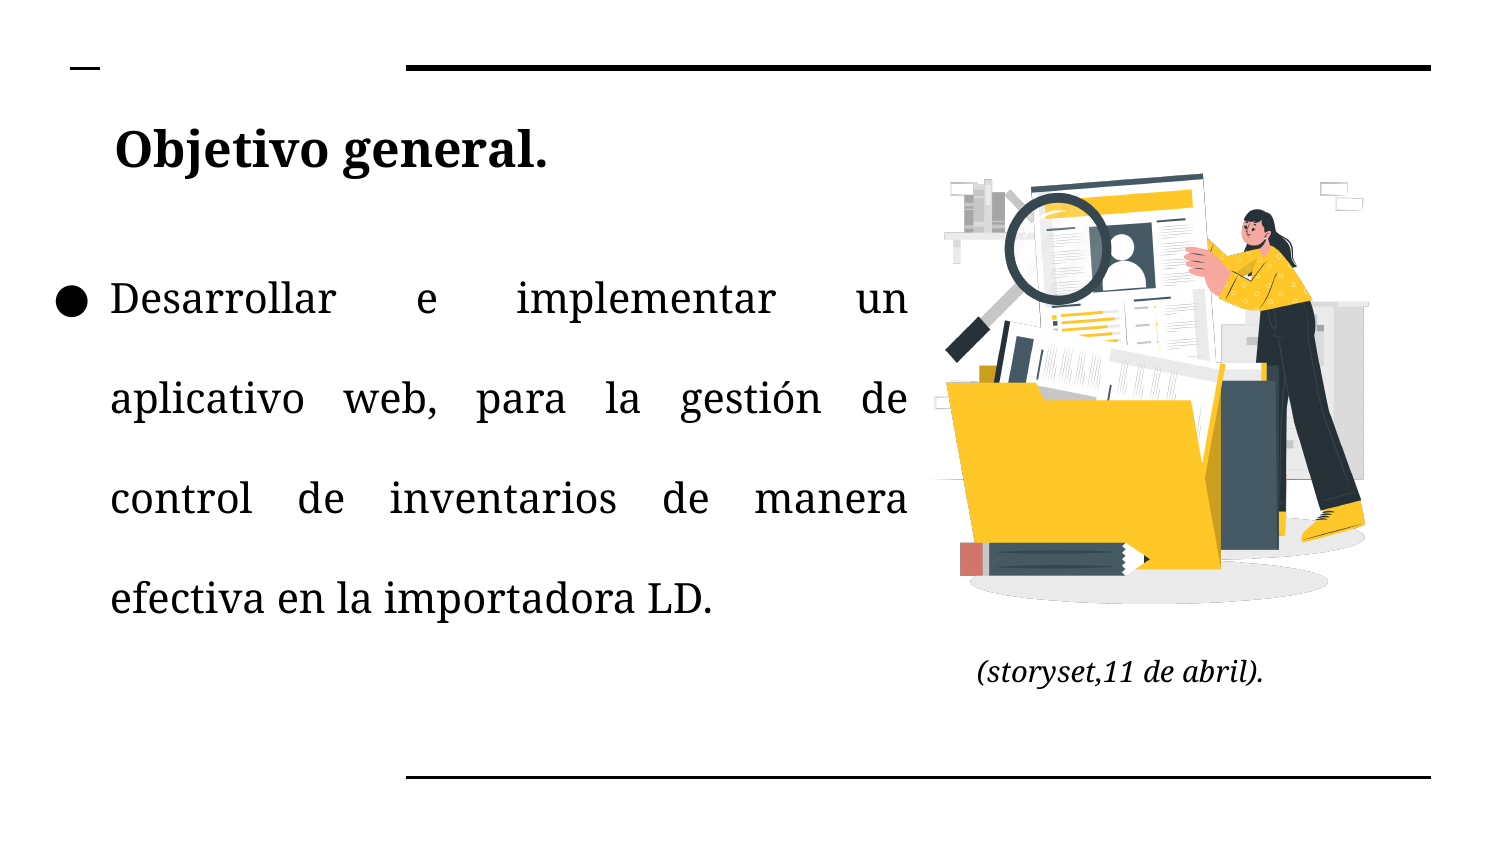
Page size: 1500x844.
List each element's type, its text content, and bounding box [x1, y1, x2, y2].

picture [893, 113, 1405, 651]
title Objetivo general. [99, 102, 1137, 206]
list Desarrollar e implementar un aplicativo web, para la gestión de control de inventarios de manera efectiva en la importadora LD. [19, 206, 924, 744]
text_box (storyset,11 de abril). [961, 659, 1337, 704]
